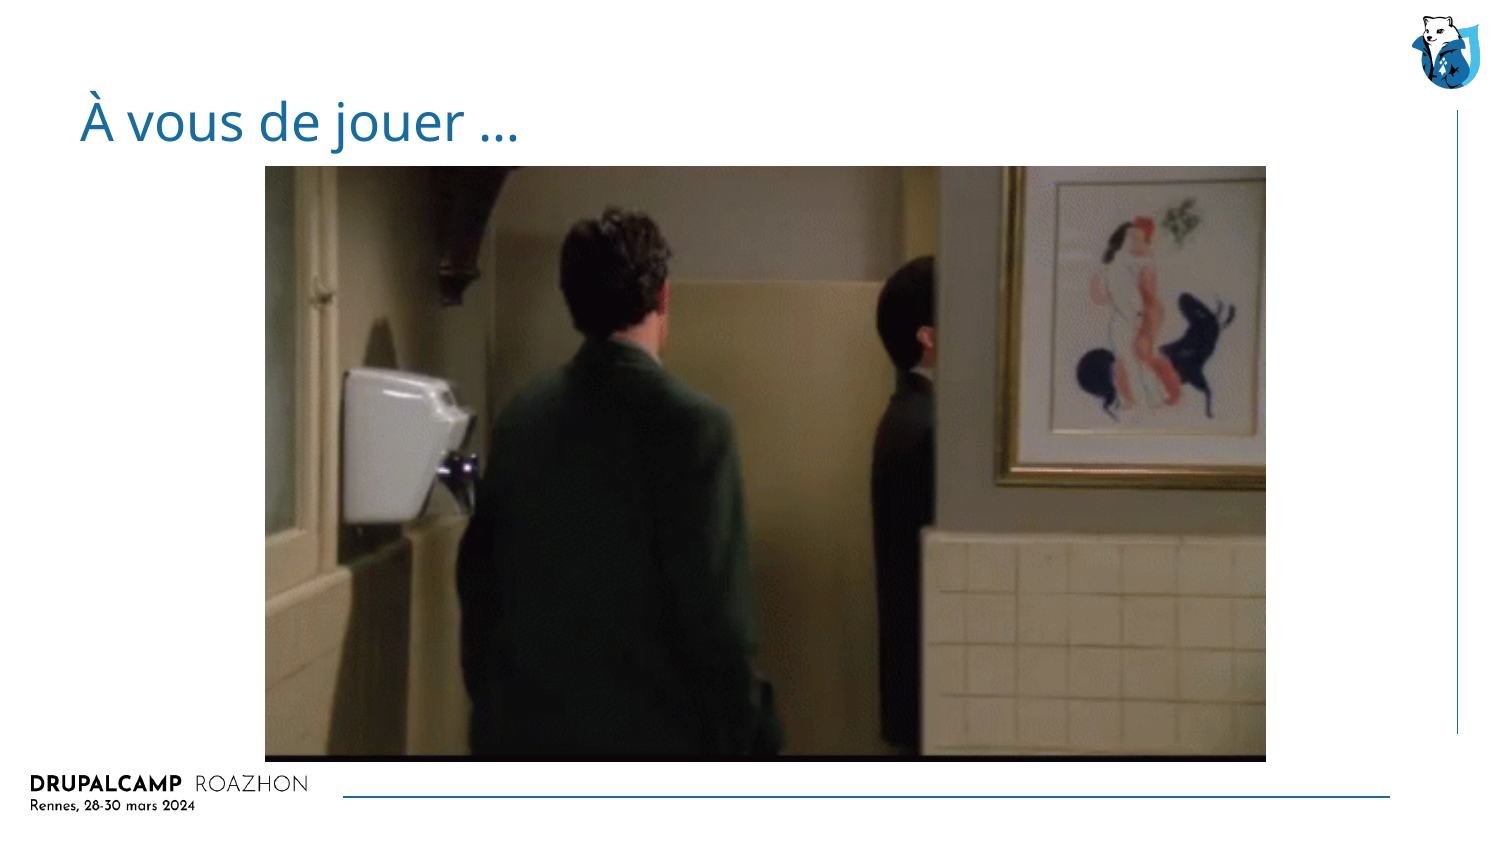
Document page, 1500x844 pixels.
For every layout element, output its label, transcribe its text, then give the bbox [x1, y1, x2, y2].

title À vous de jouer … [51, 72, 1449, 167]
picture [264, 166, 1267, 763]
picture [1412, 16, 1480, 89]
picture [24, 764, 313, 819]
